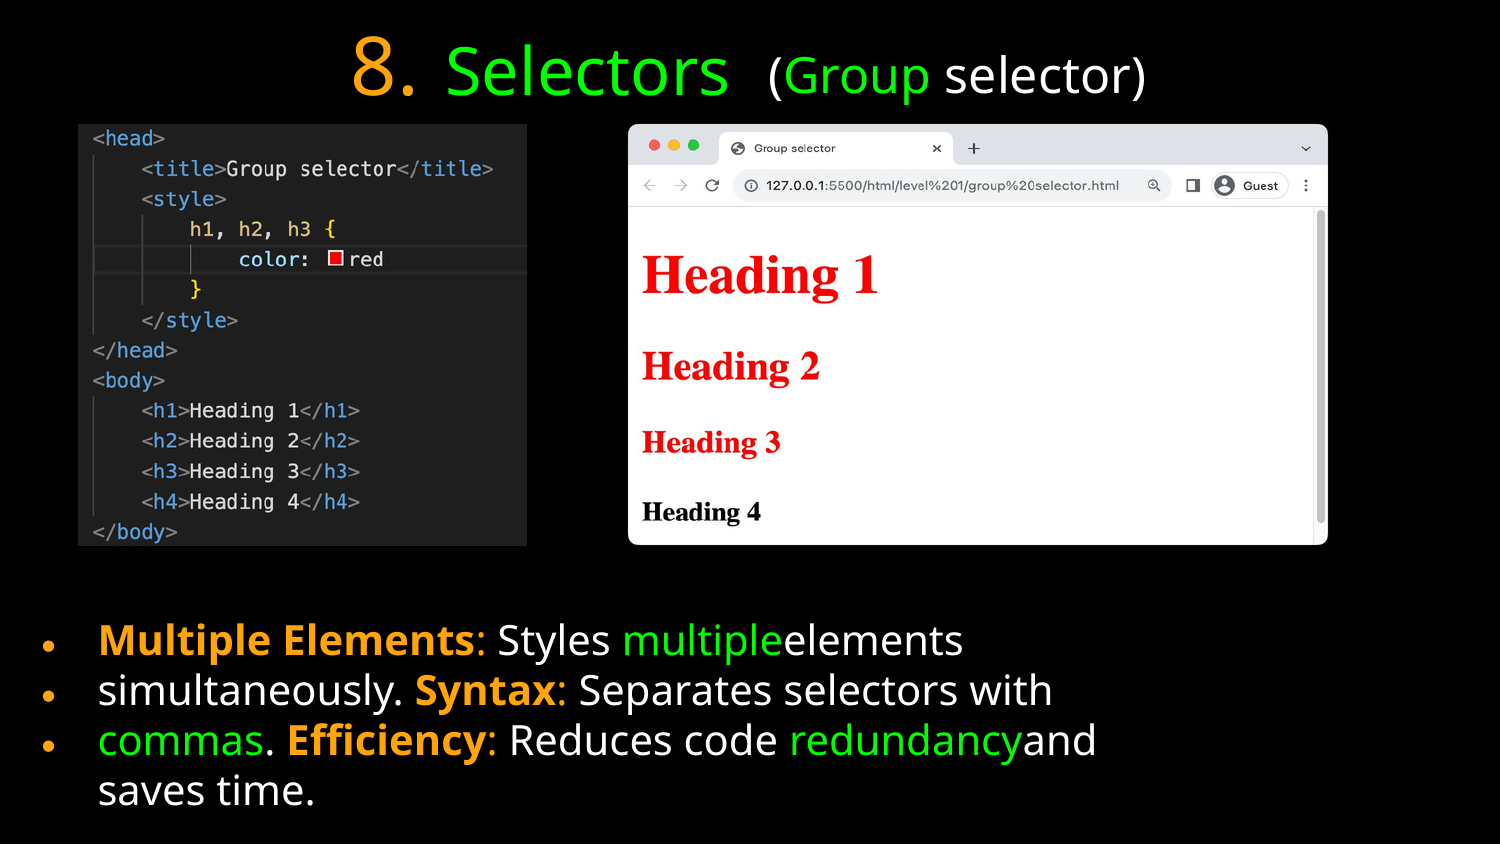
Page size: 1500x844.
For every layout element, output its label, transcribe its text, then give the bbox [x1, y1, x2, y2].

text_box Multiple Elements: Styles multipleelements simultaneously. Syntax: Separates selectors with commas. Efficiency: Reduces code redundancyand saves time. [97, 614, 1148, 814]
text_box 8. [350, 0, 423, 112]
text_box [613, 111, 1340, 558]
text_box (Group selector) [768, 33, 1157, 104]
text_box • • • [41, 618, 57, 769]
text_box Selectors [445, 15, 775, 109]
text_box [78, 124, 528, 546]
